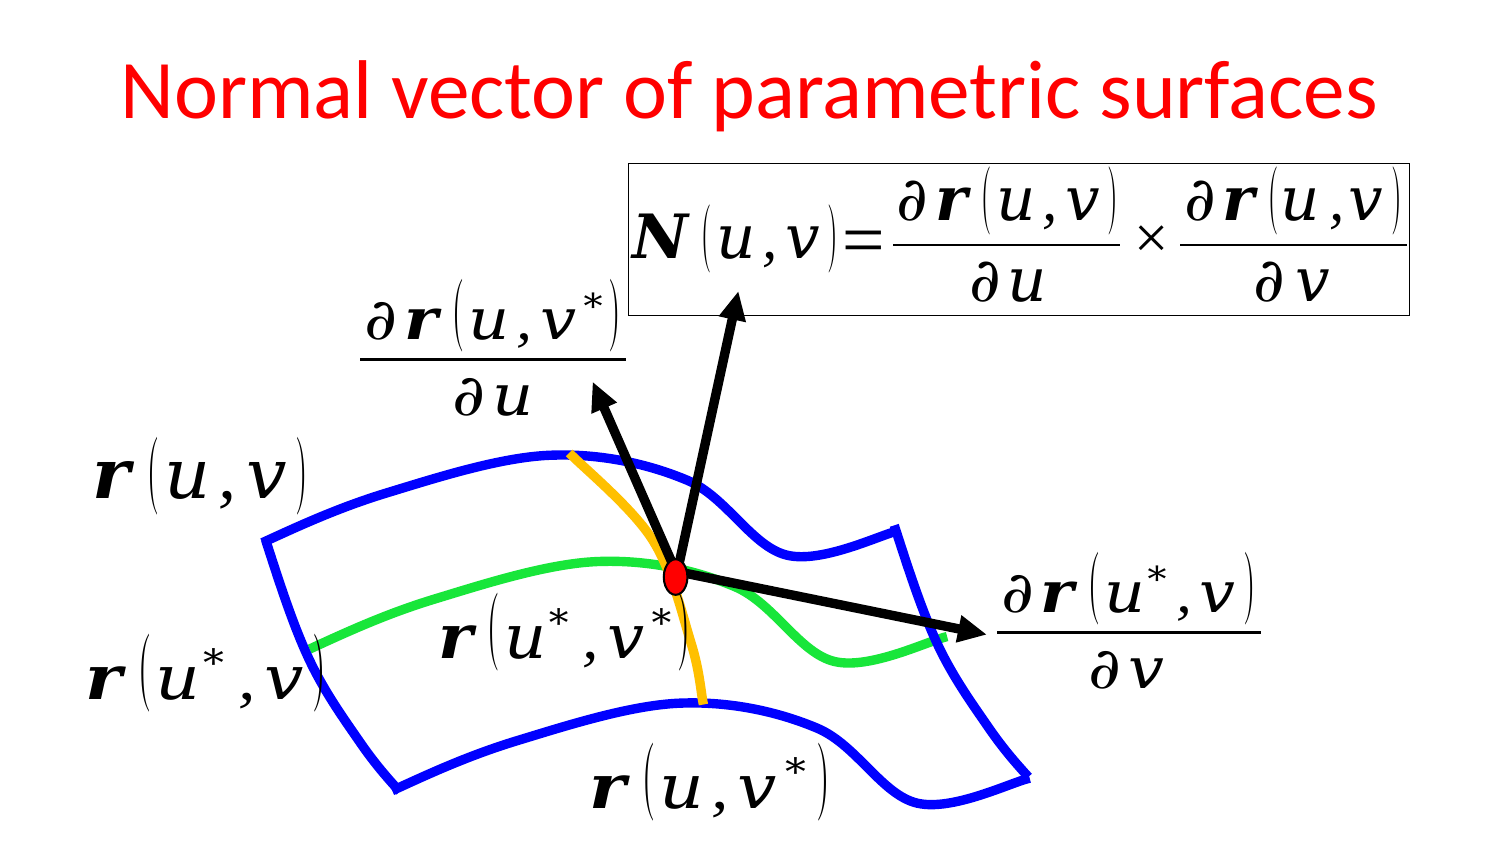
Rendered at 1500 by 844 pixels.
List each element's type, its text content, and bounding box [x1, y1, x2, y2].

text_box [628, 461, 696, 535]
text_box [682, 625, 704, 705]
title Normal vector of parametric surfaces [0, 0, 1500, 180]
text_box [928, 623, 1029, 777]
text_box [688, 573, 987, 639]
text_box [398, 702, 1030, 805]
text_box [267, 454, 613, 543]
text_box [265, 539, 400, 792]
text_box [663, 559, 688, 595]
text_box [894, 525, 948, 626]
text_box [322, 561, 670, 649]
text_box [573, 455, 659, 536]
text_box [569, 452, 684, 663]
text_box [686, 485, 896, 557]
text_box [729, 291, 742, 315]
text_box [592, 382, 671, 560]
text_box [678, 575, 935, 664]
